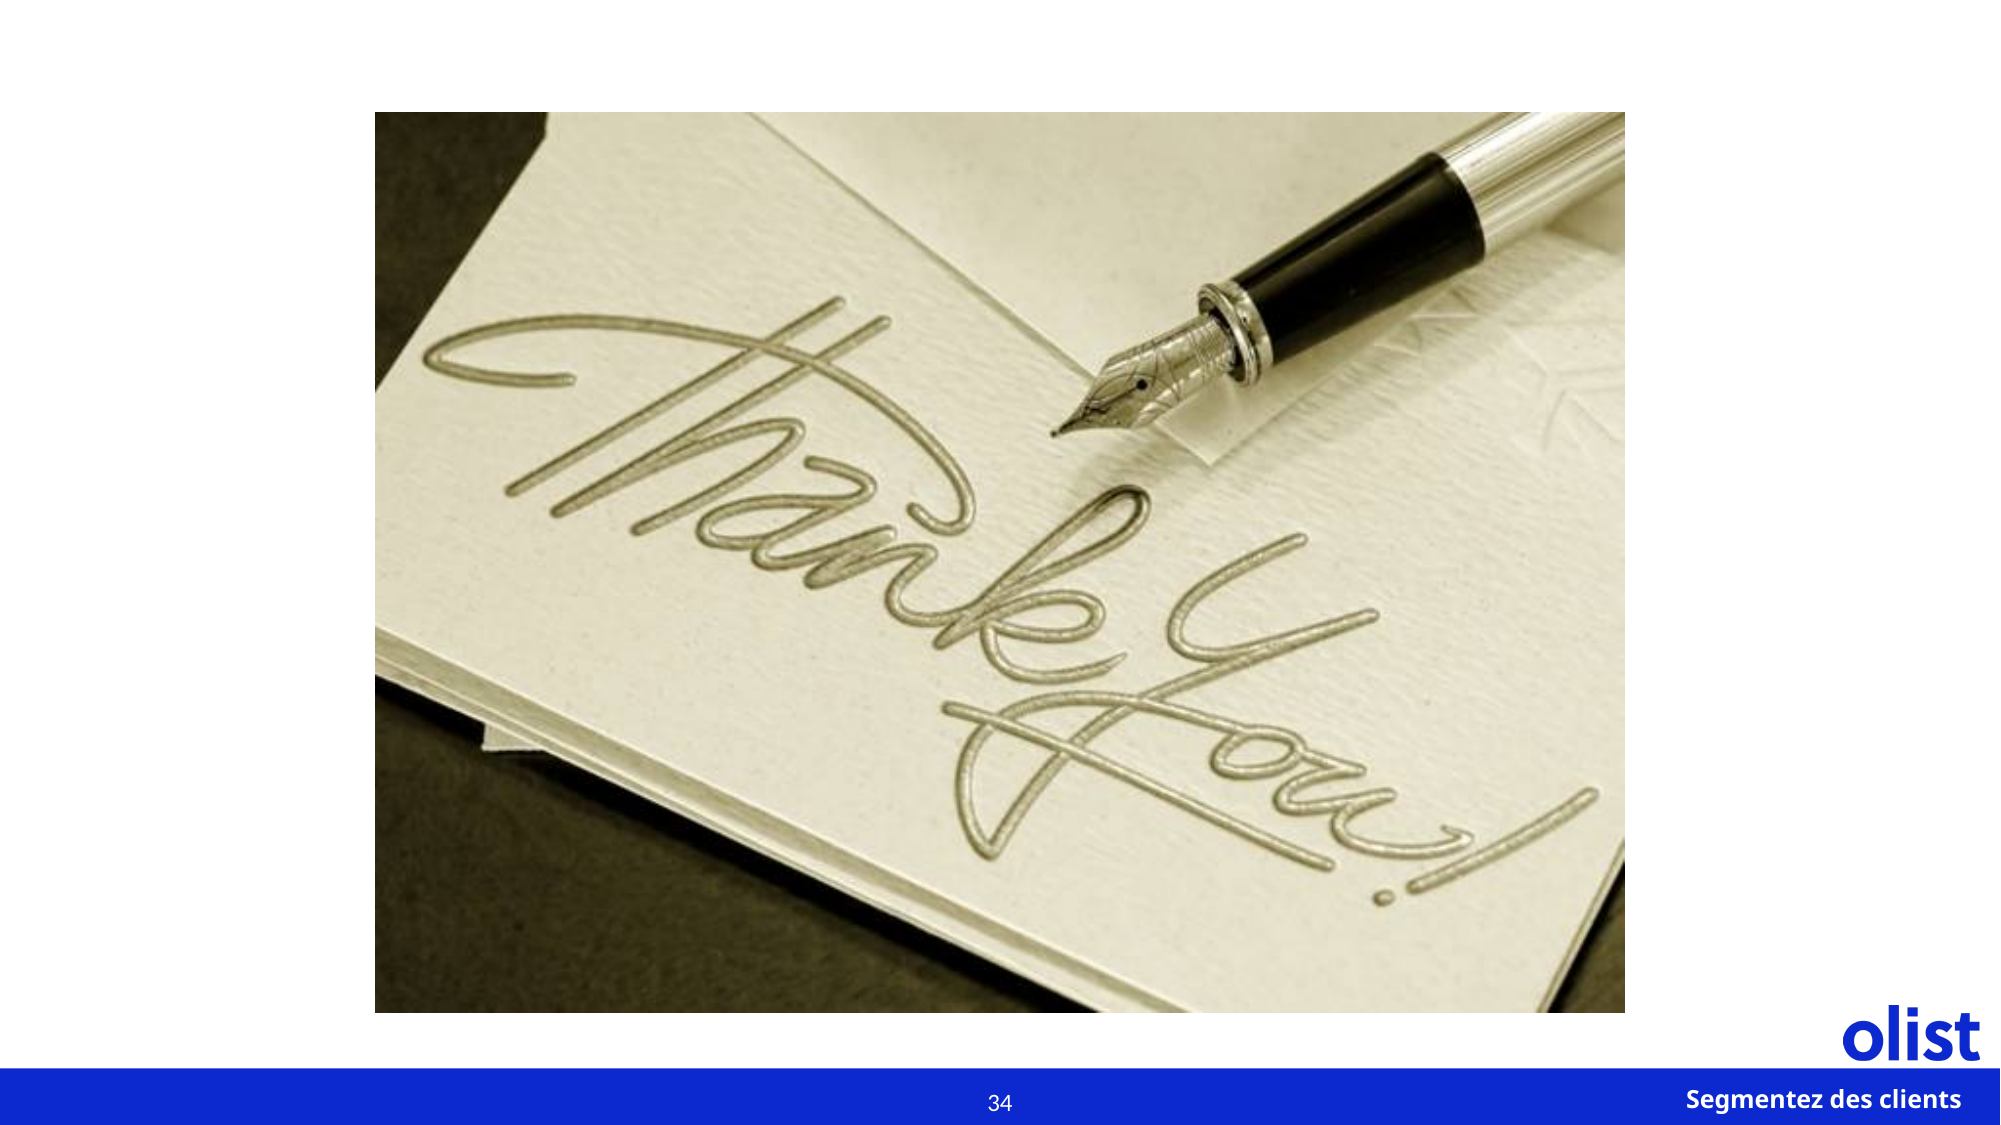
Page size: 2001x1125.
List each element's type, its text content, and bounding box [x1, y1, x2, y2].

picture [374, 112, 1625, 1013]
picture [1843, 1005, 1980, 1061]
slide_number 34 [774, 1071, 1225, 1125]
